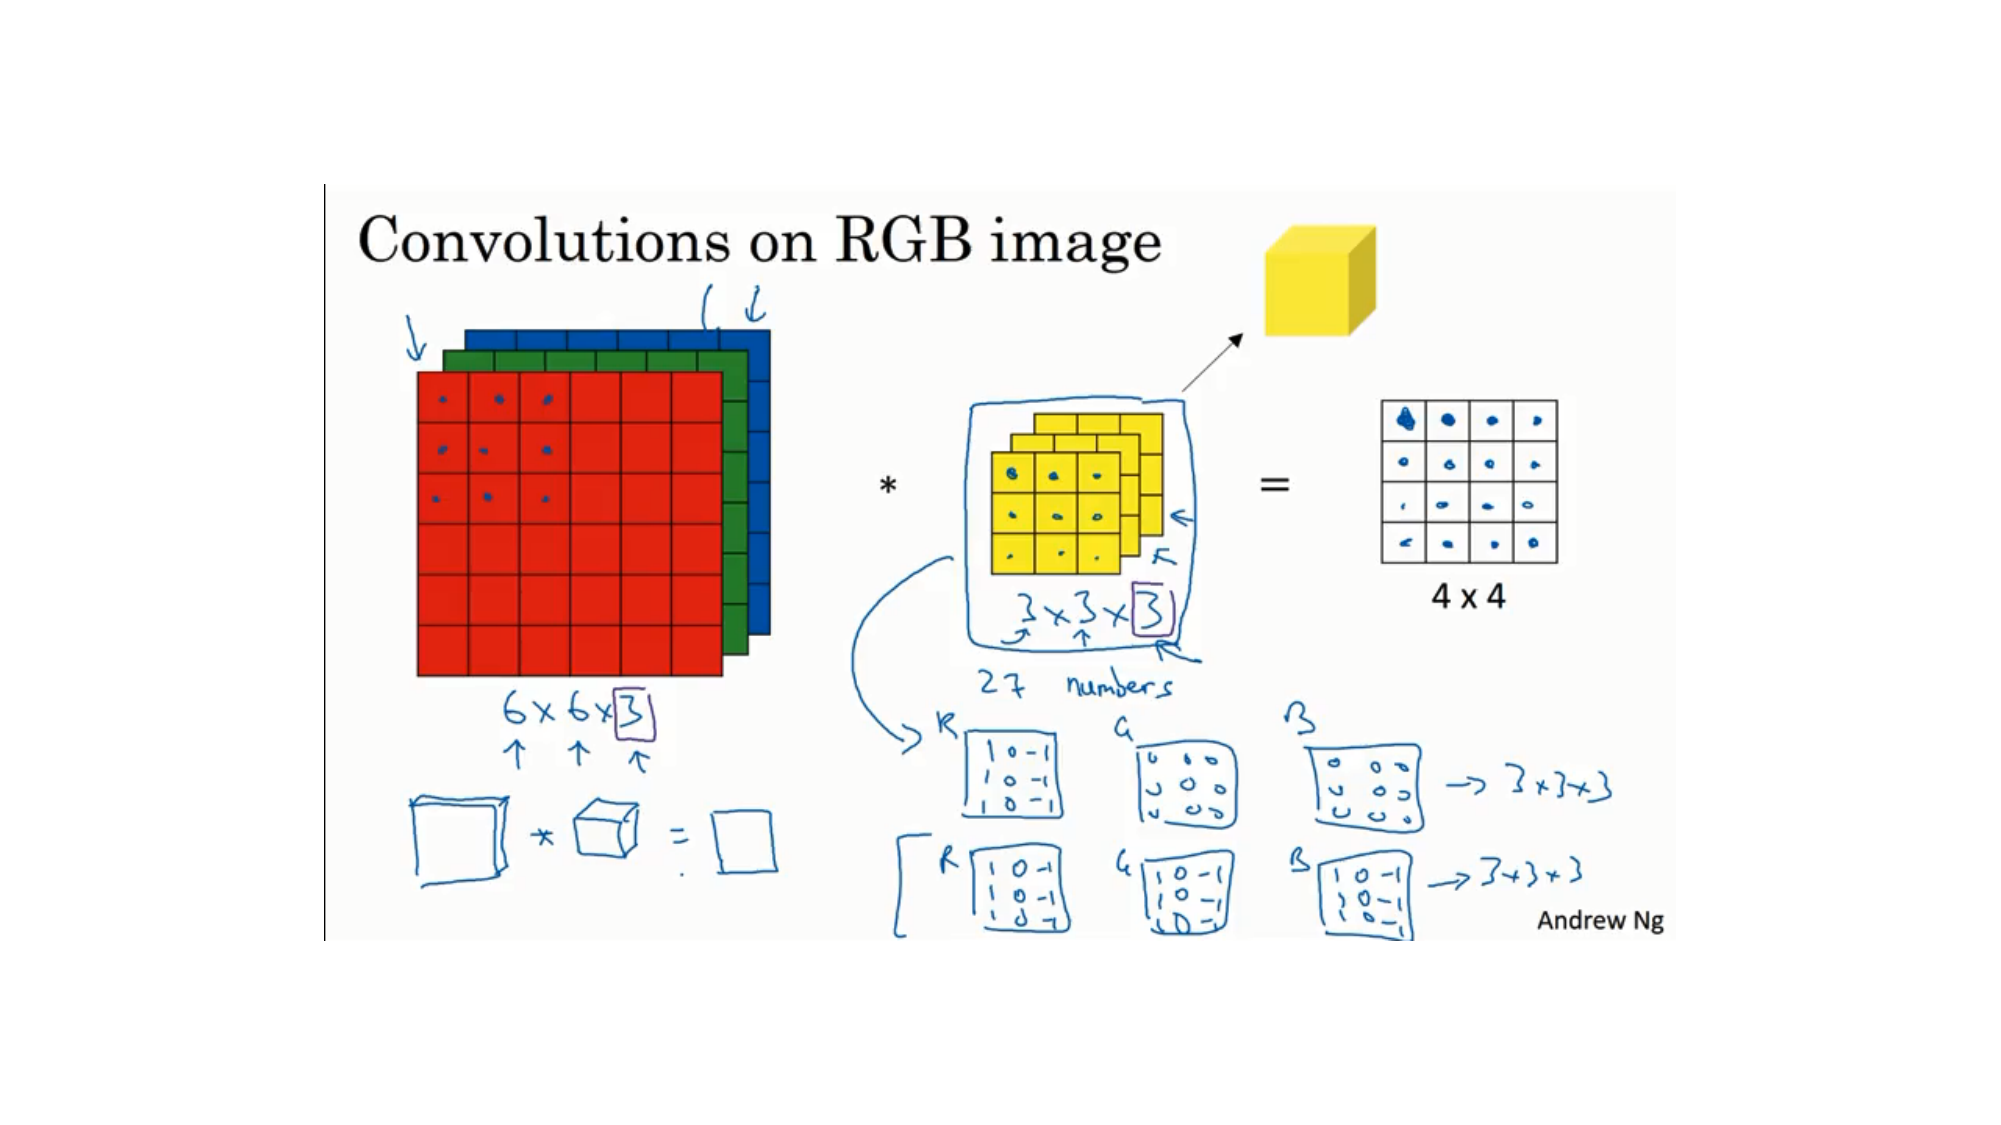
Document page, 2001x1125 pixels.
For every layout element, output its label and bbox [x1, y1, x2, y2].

picture [324, 184, 1676, 941]
